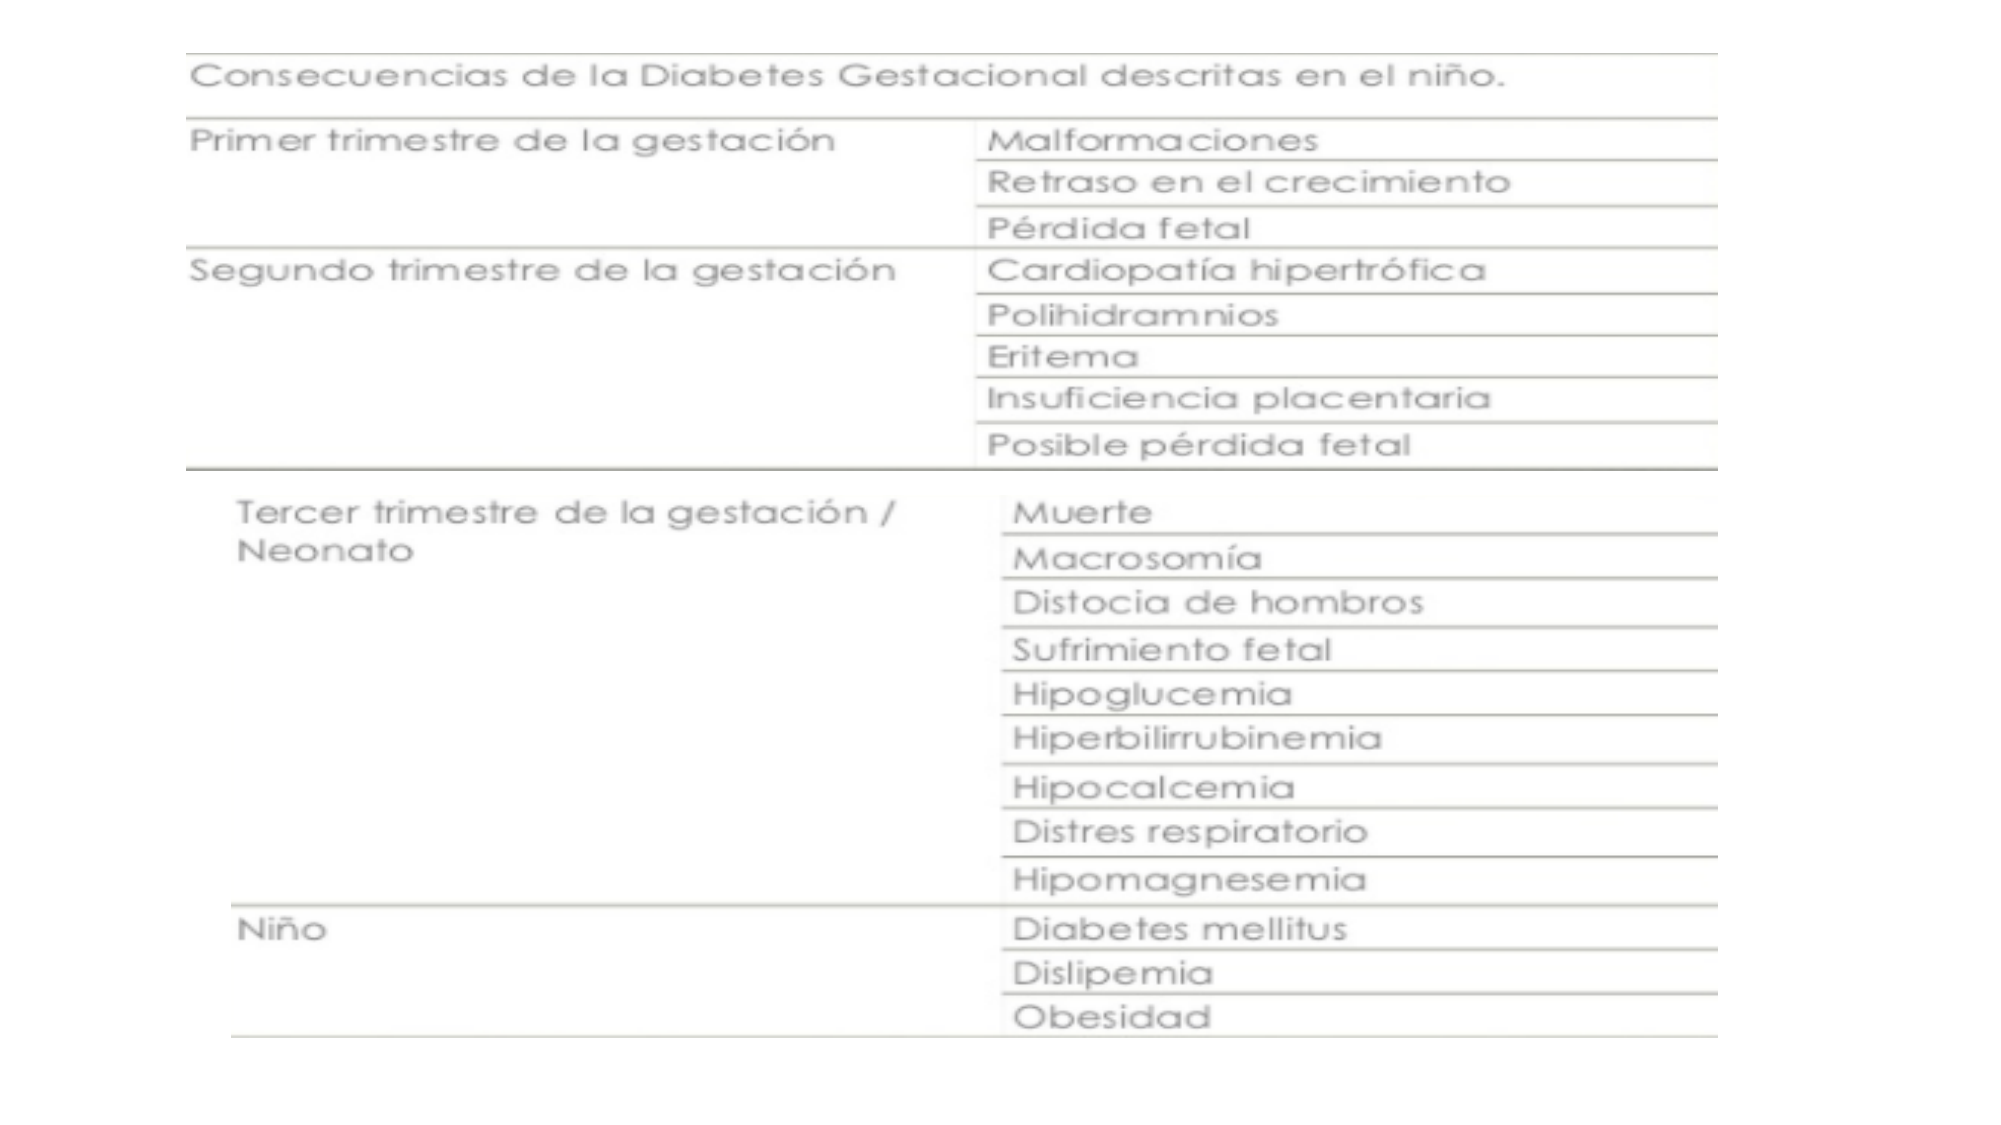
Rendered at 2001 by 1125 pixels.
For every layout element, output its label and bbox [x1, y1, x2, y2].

picture [186, 53, 1718, 472]
picture [231, 495, 1718, 1038]
